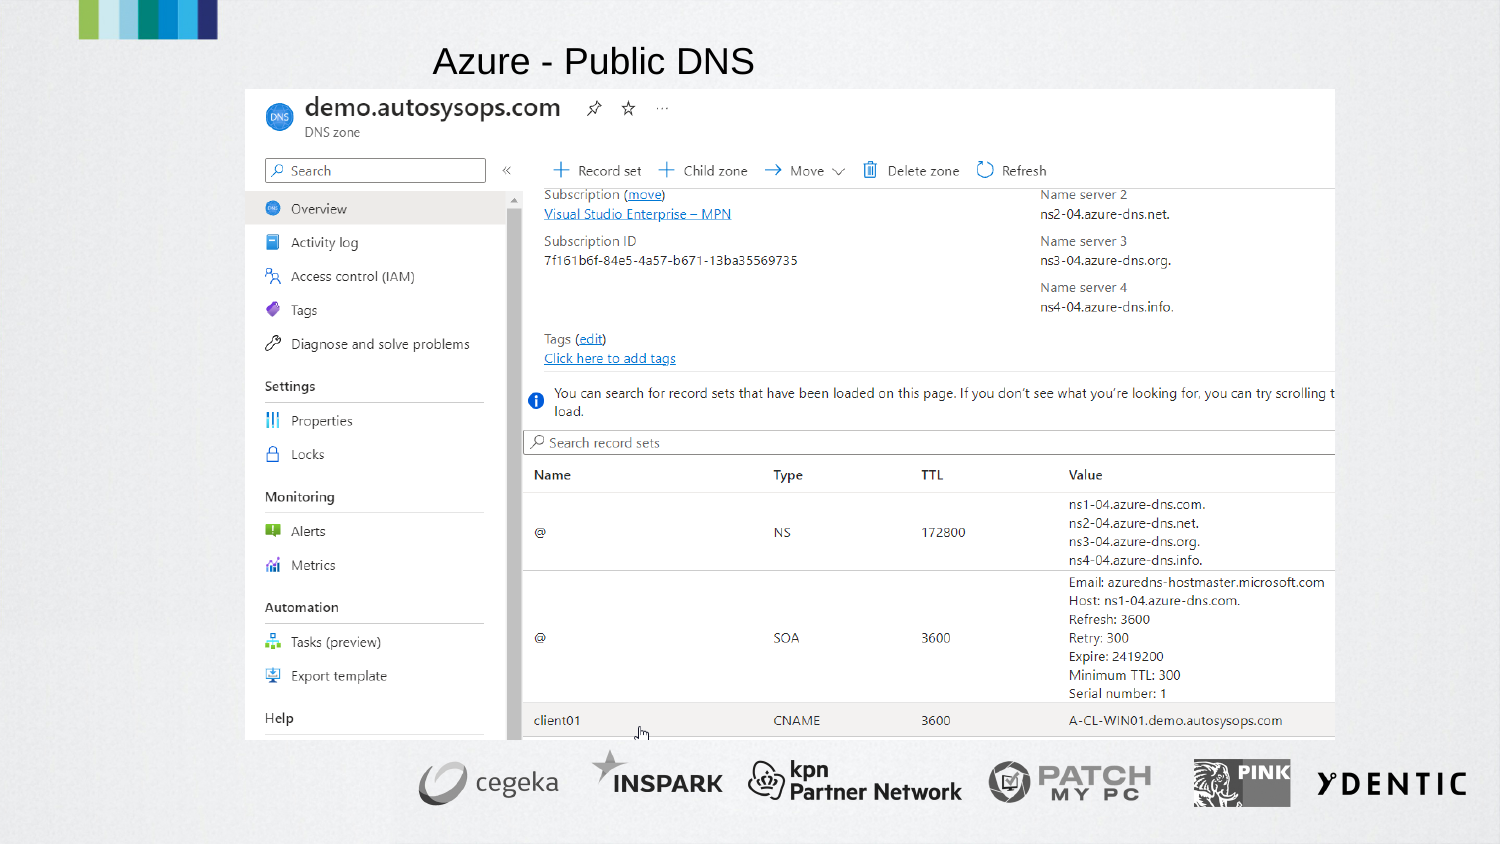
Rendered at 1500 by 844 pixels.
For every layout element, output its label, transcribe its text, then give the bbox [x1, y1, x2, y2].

text_box Azure - Public DNS [425, 29, 1023, 87]
picture [0, 0, 1500, 844]
